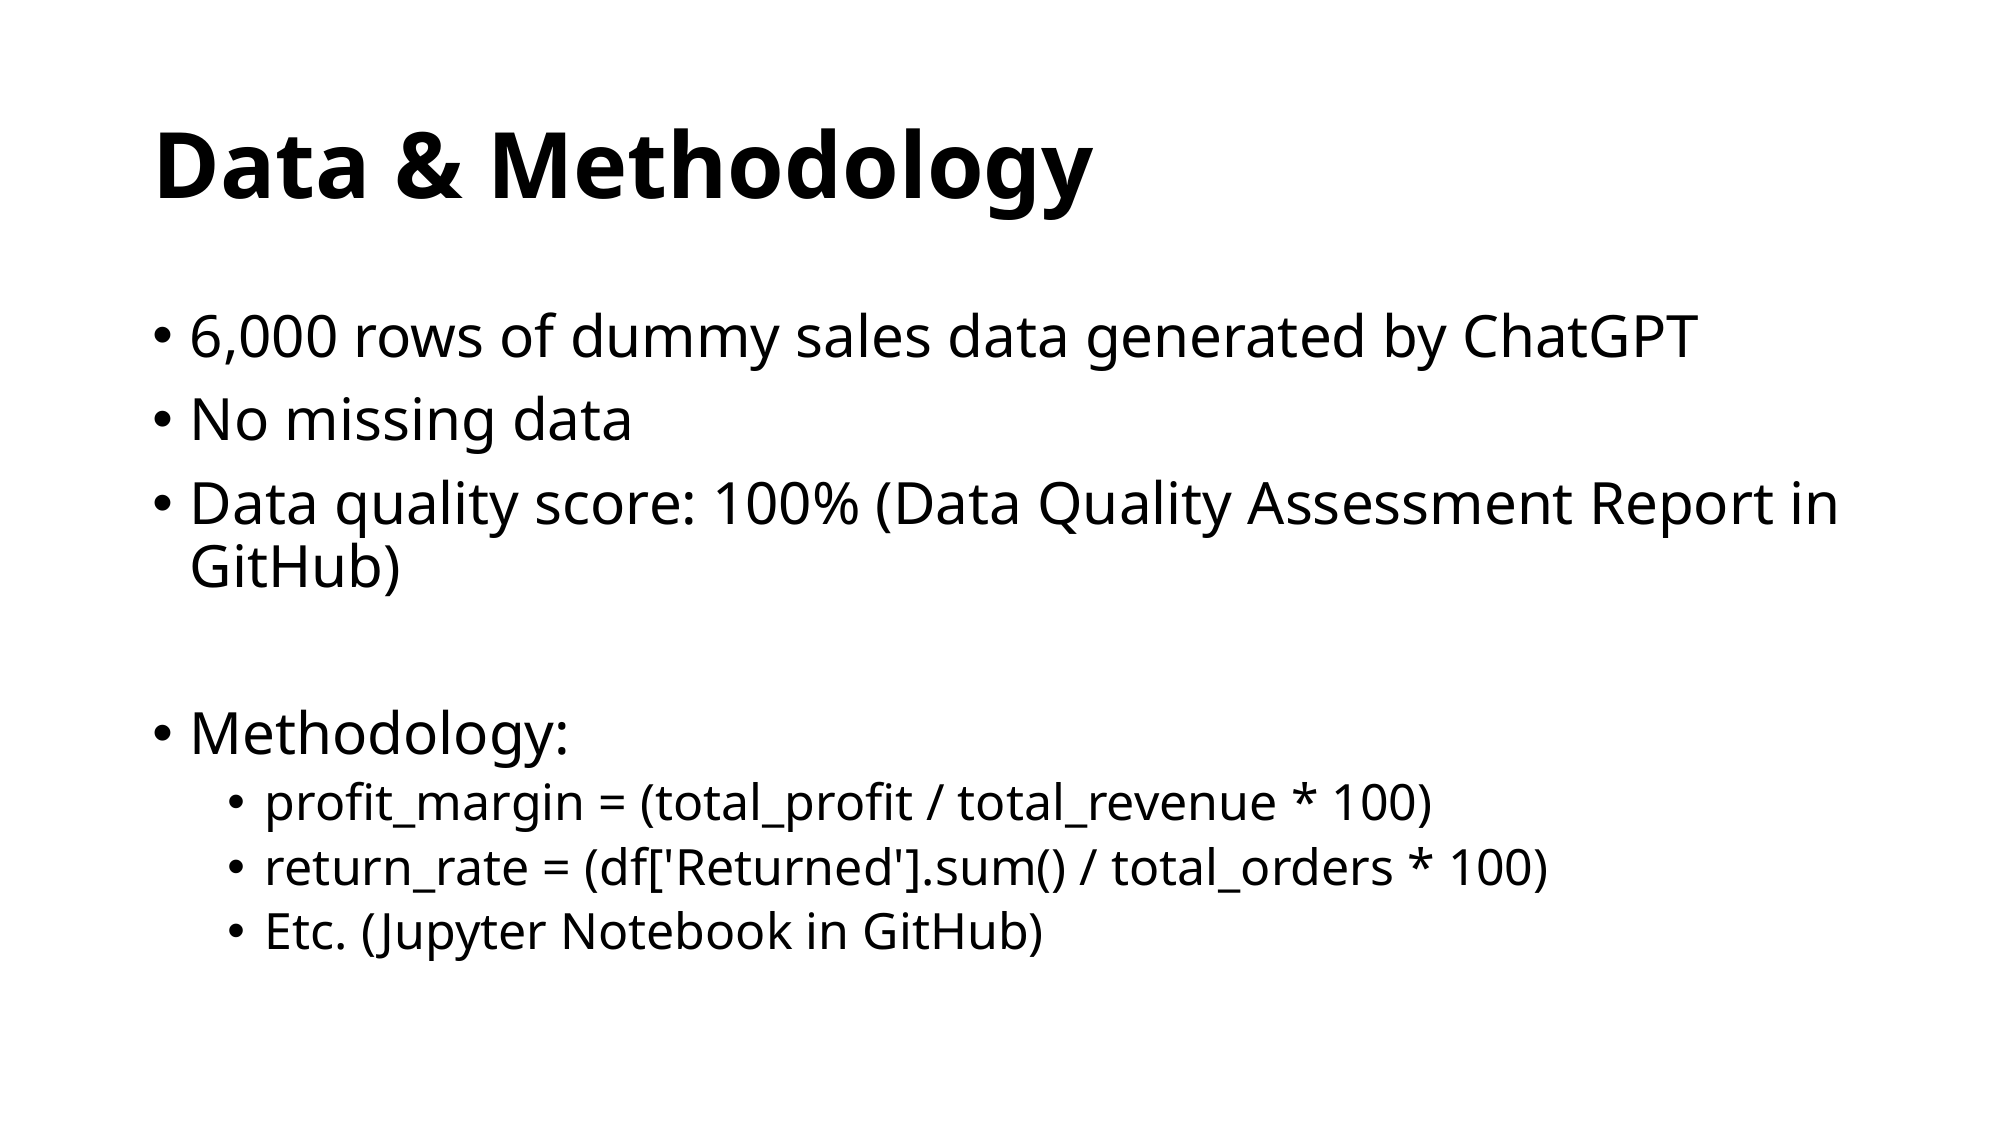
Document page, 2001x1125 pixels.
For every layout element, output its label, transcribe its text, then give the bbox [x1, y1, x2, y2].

list 6,000 rows of dummy sales data generated by ChatGPT No missing data Data quality score: 100% (Data Quality Assessment Report in GitHub) Methodology: profit_margin = (total_profit / total_revenue * 100) return_rate = (df['Returned'].sum() / total_orders * 100) Etc. (Jupyter Notebook in GitHub) [137, 299, 1863, 1014]
title Data & Methodology [137, 59, 1863, 278]
